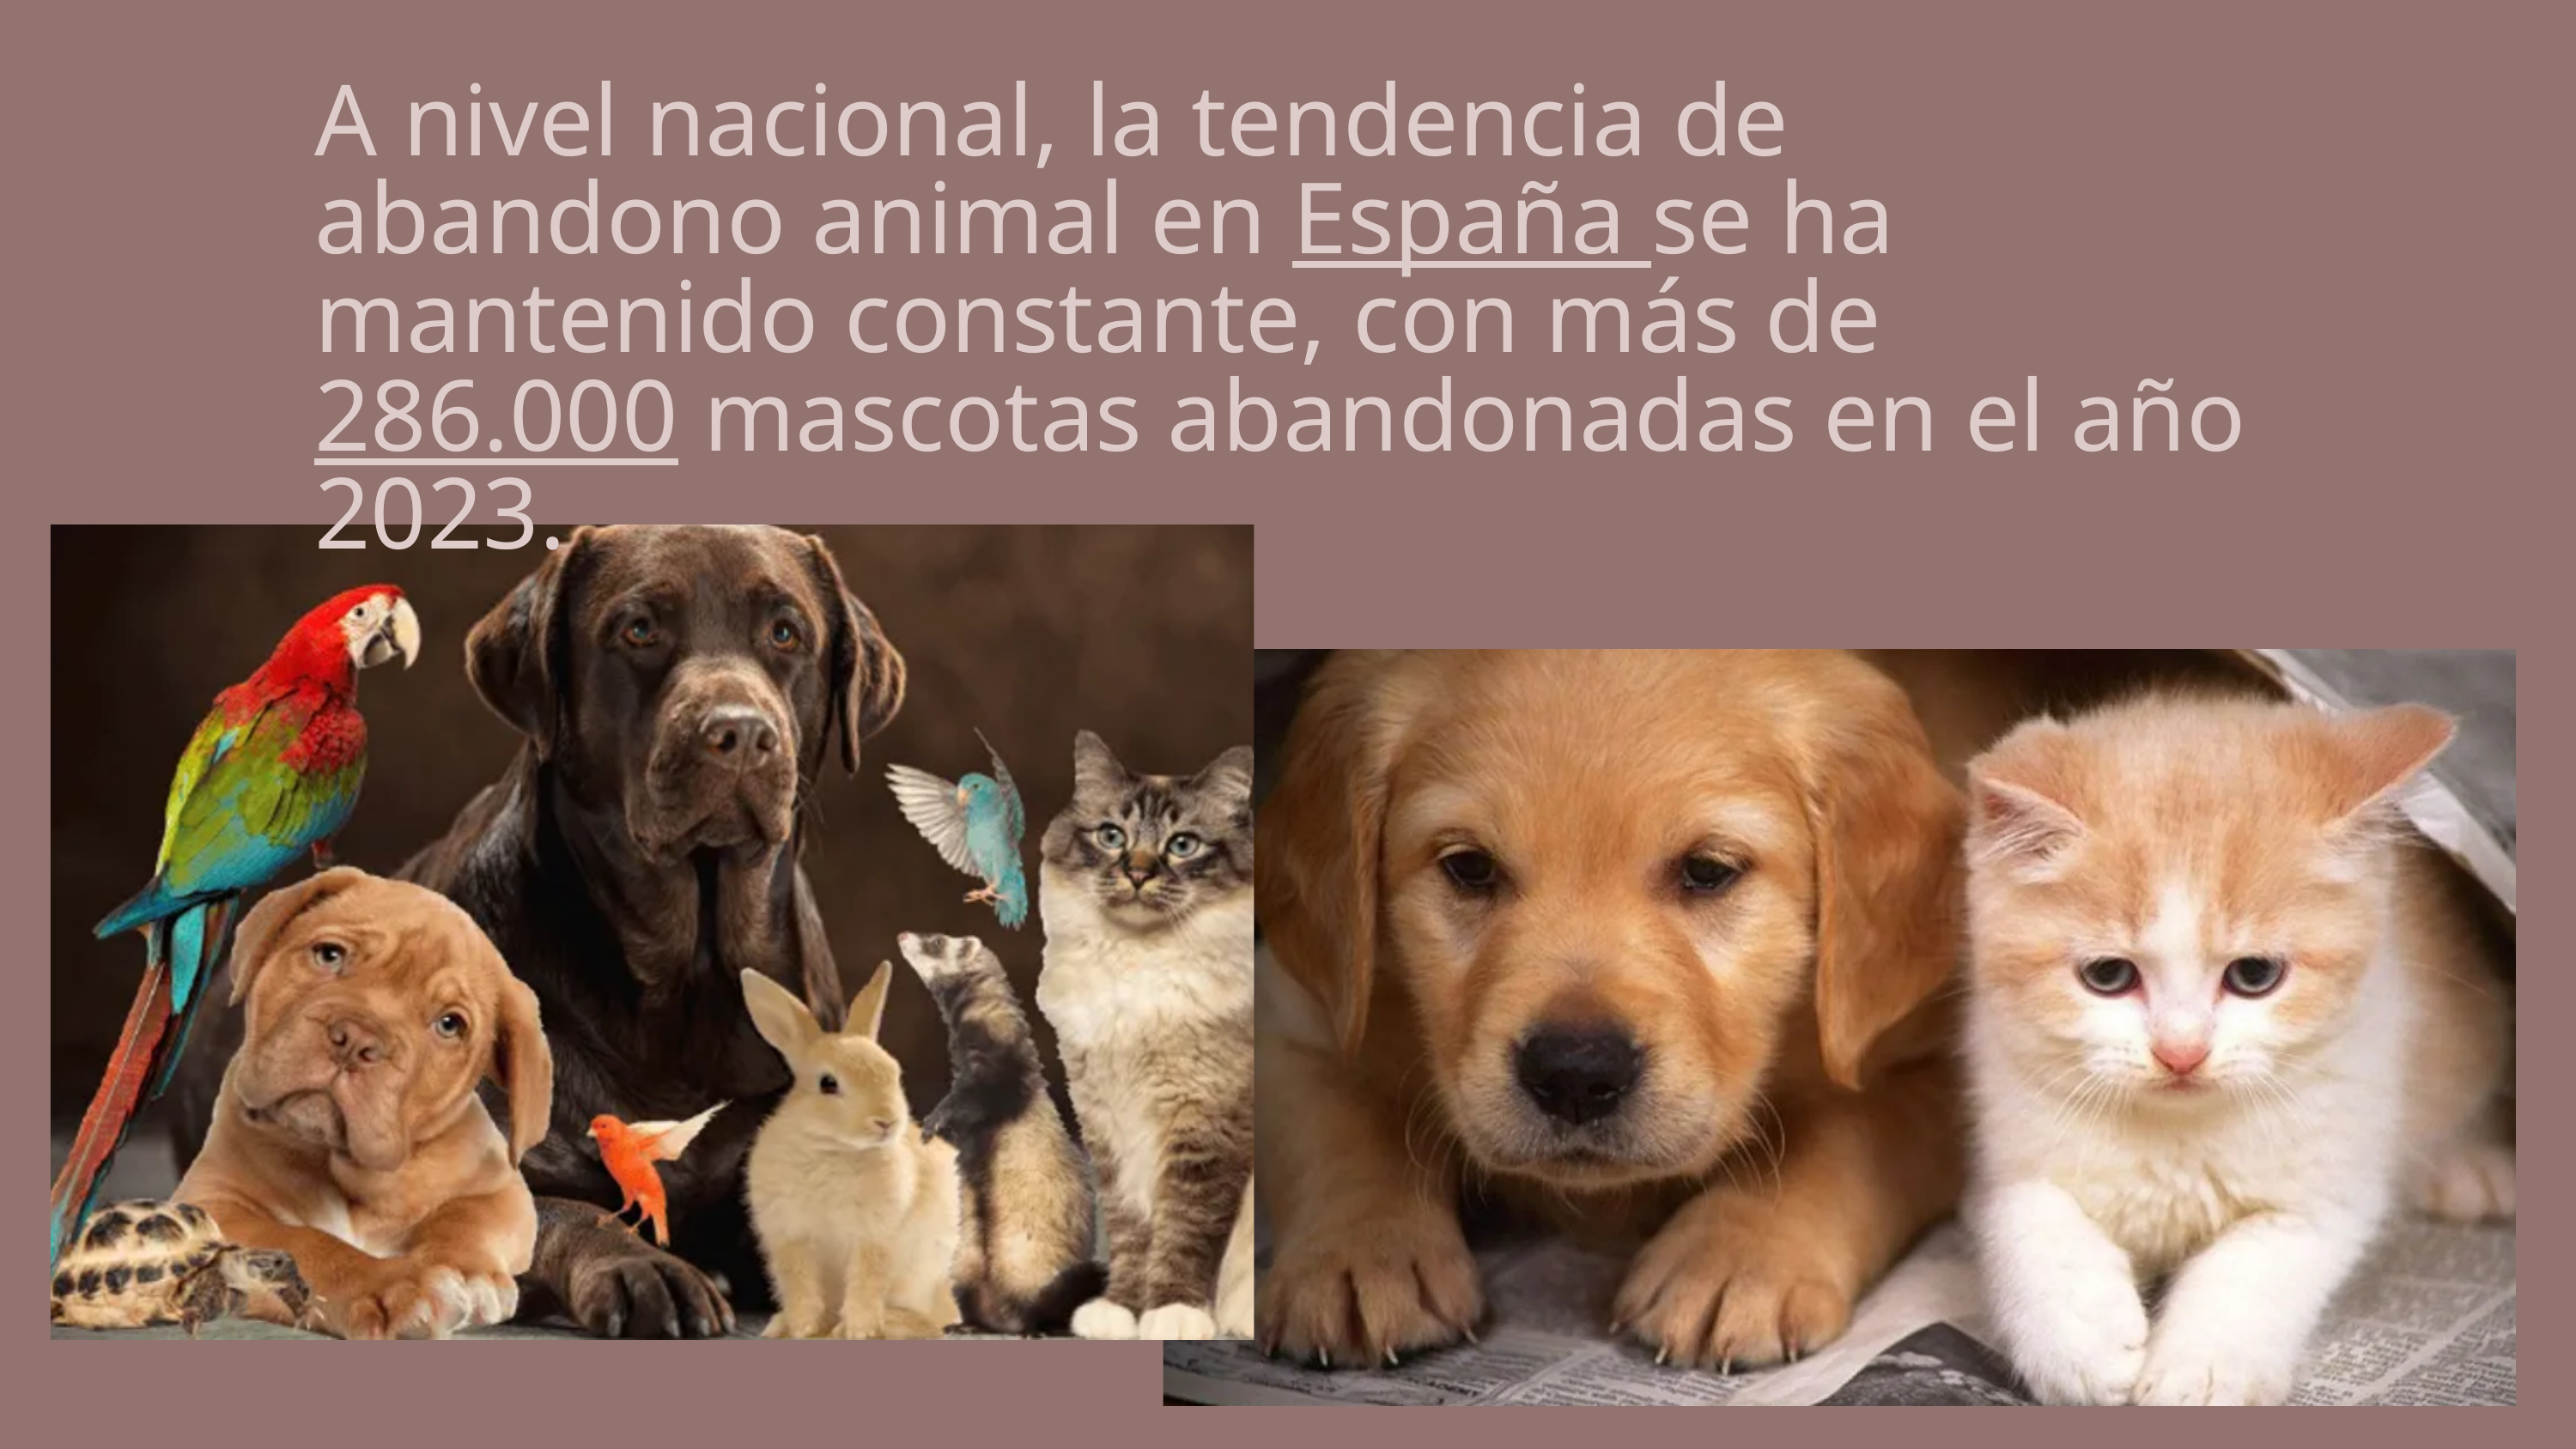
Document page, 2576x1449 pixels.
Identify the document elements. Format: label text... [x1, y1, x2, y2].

text_box A nivel nacional, la tendencia de abandono animal en España se ha mantenido constante, con más de 286.000 mascotas abandonadas en el año 2023. [314, 76, 2262, 569]
text_box [1163, 649, 2516, 1407]
text_box [50, 524, 1255, 1340]
